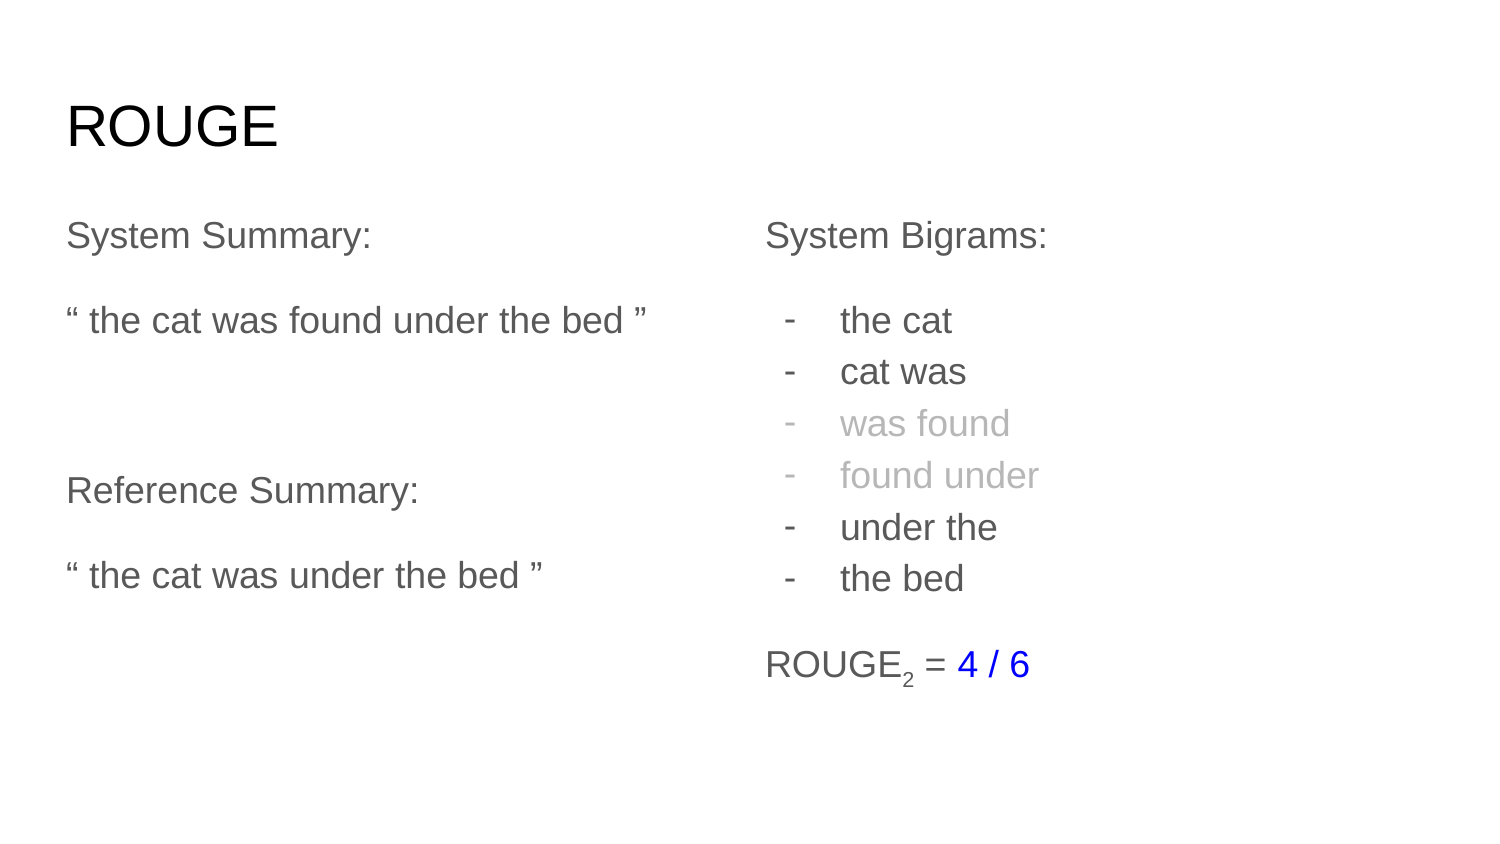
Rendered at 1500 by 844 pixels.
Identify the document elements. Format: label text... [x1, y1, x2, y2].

list System Bigrams: the cat cat was was found found under under the the bed ROUGE2 = 4 / 6 [750, 189, 1449, 750]
title ROUGE [51, 72, 1449, 167]
list System Summary: “ the cat was found under the bed ” Reference Summary: “ the cat was under the bed ” [51, 189, 750, 750]
